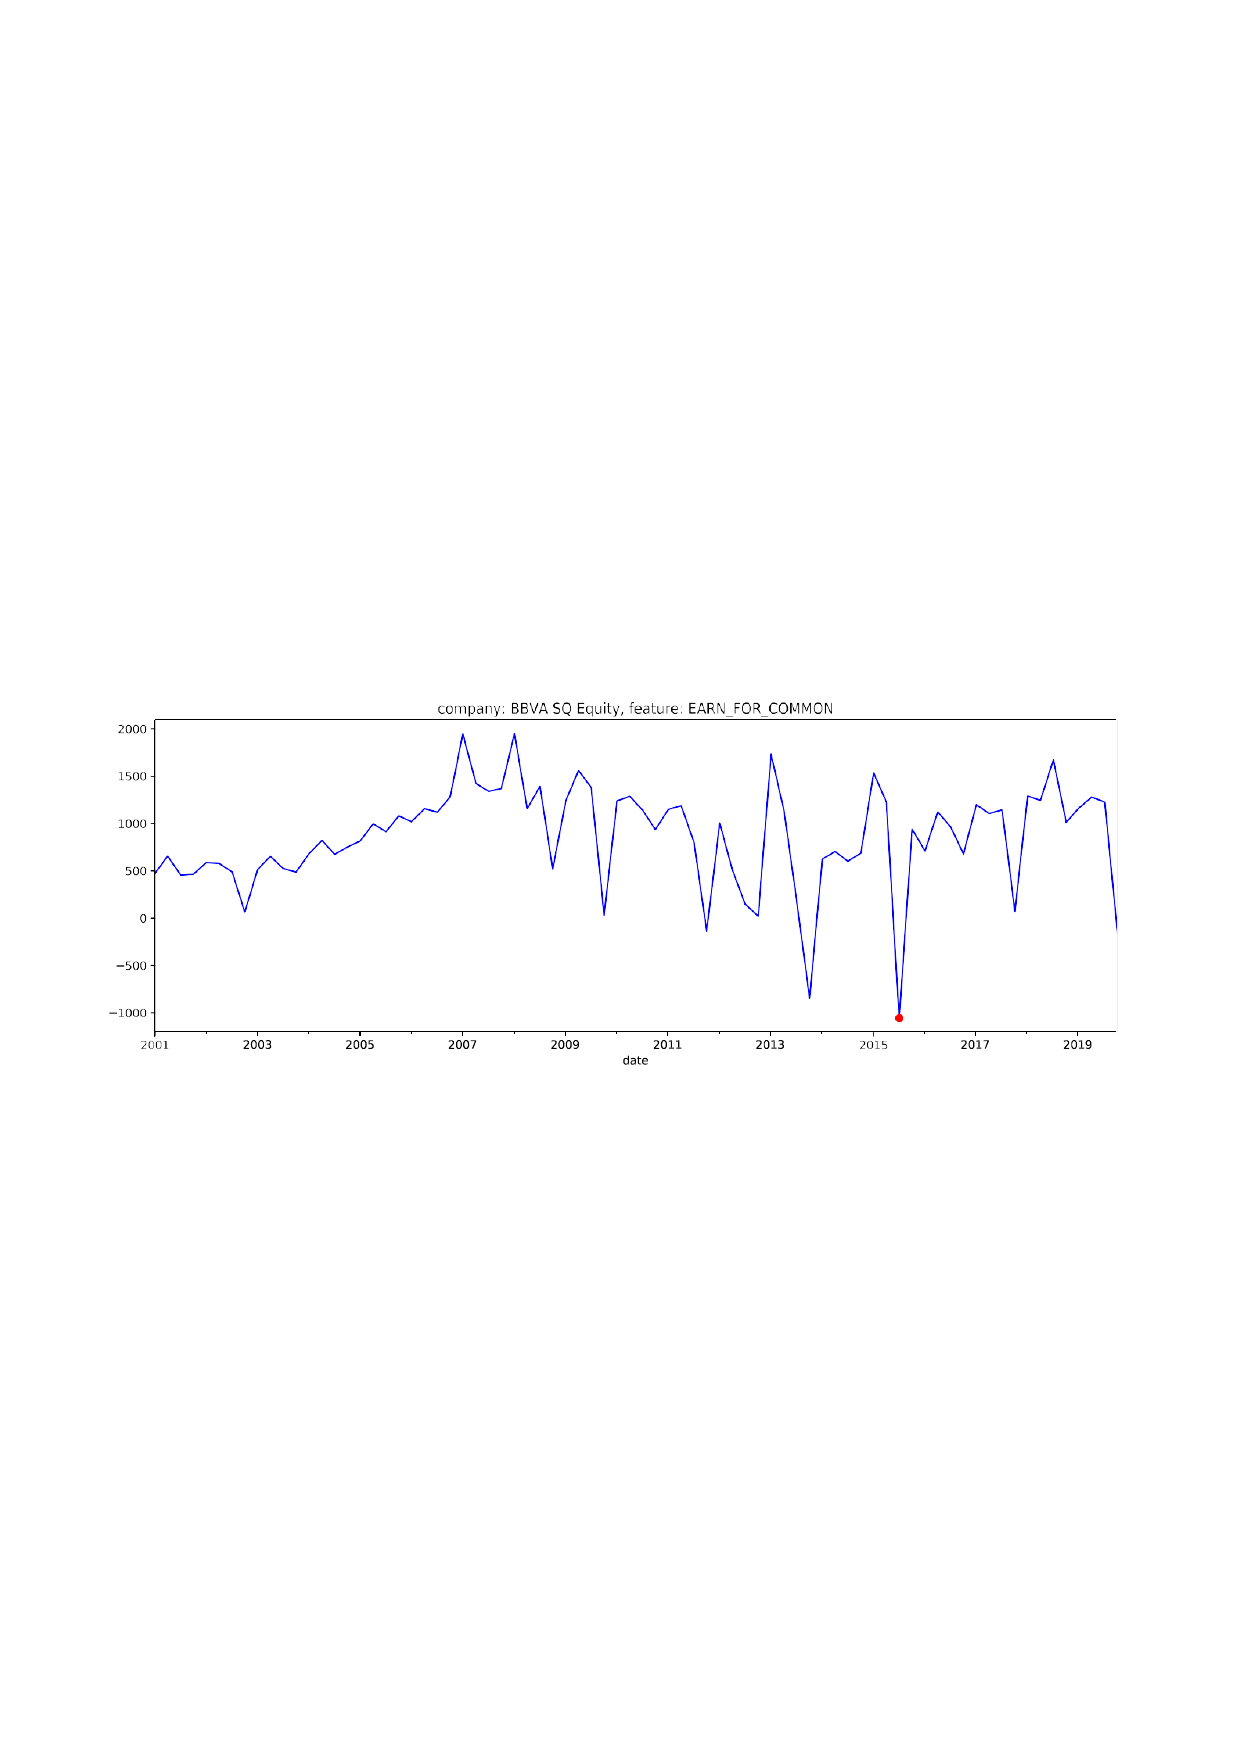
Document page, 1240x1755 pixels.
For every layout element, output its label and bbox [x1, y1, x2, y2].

text_box [438, 702, 832, 717]
text_box [118, 720, 1118, 1049]
text_box [623, 1055, 629, 1065]
text_box [642, 1057, 648, 1065]
